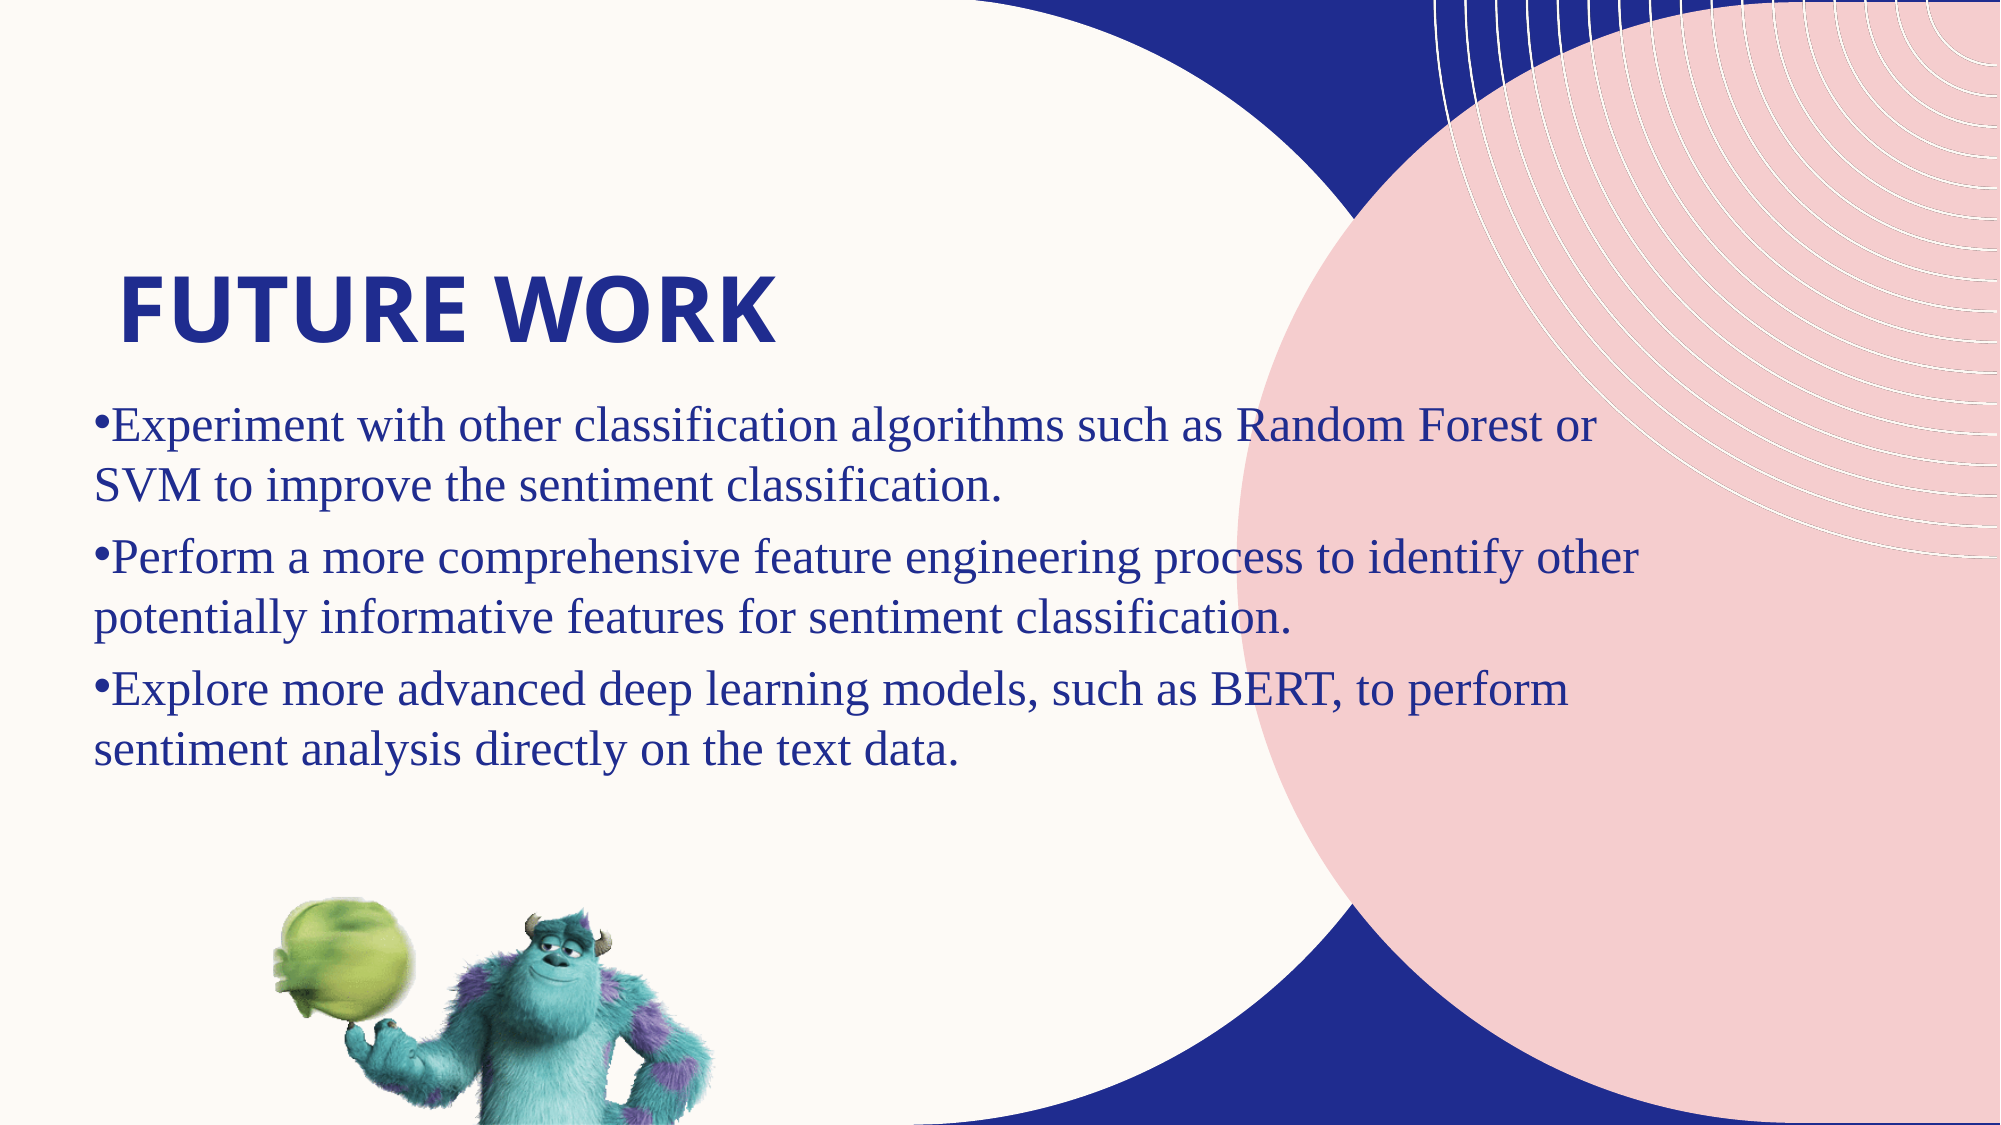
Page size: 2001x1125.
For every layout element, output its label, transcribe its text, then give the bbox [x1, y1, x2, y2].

subtitle Experiment with other classification algorithms such as Random Forest or SVM to improve the sentiment classification. Perform a more comprehensive feature engineering process to identify other potentially informative features for sentiment classification. Explore more advanced deep learning models, such as BERT, to perform sentiment analysis directly on the text data. [78, 391, 1677, 1027]
picture [1433, 0, 1997, 559]
title future work [101, 194, 1242, 391]
picture [273, 653, 727, 1125]
